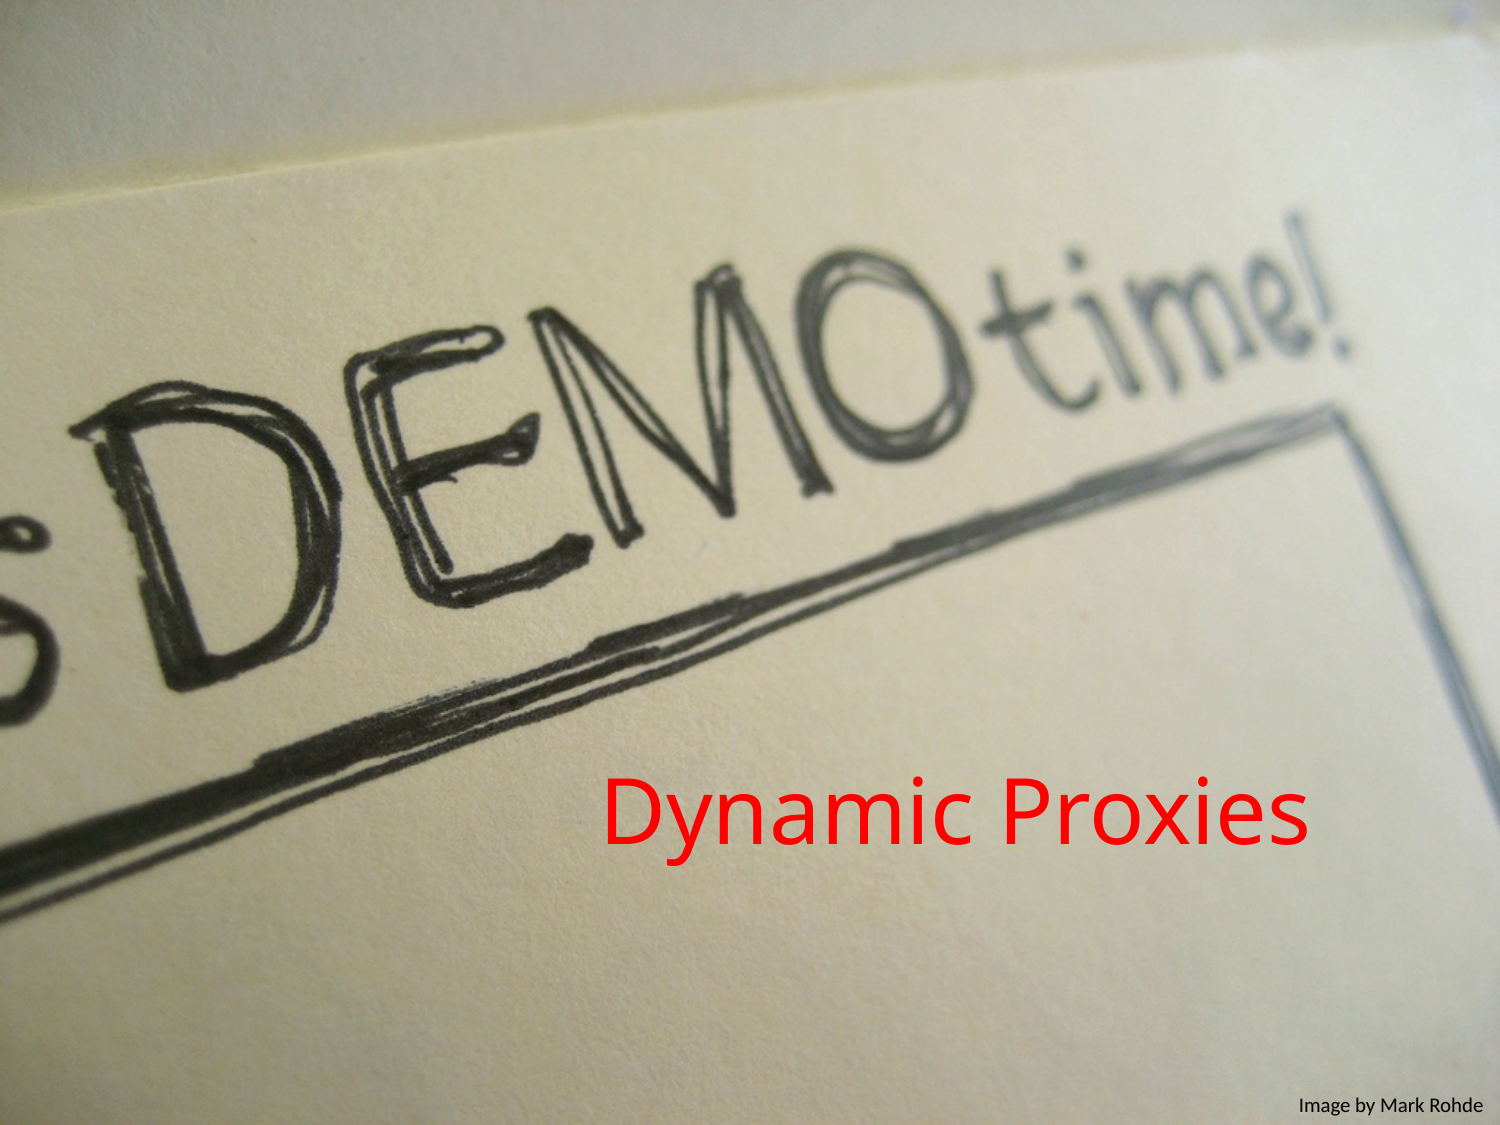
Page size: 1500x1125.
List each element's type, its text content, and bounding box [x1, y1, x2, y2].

list Dynamic Proxies [435, 745, 1470, 938]
picture [0, 0, 1500, 1125]
